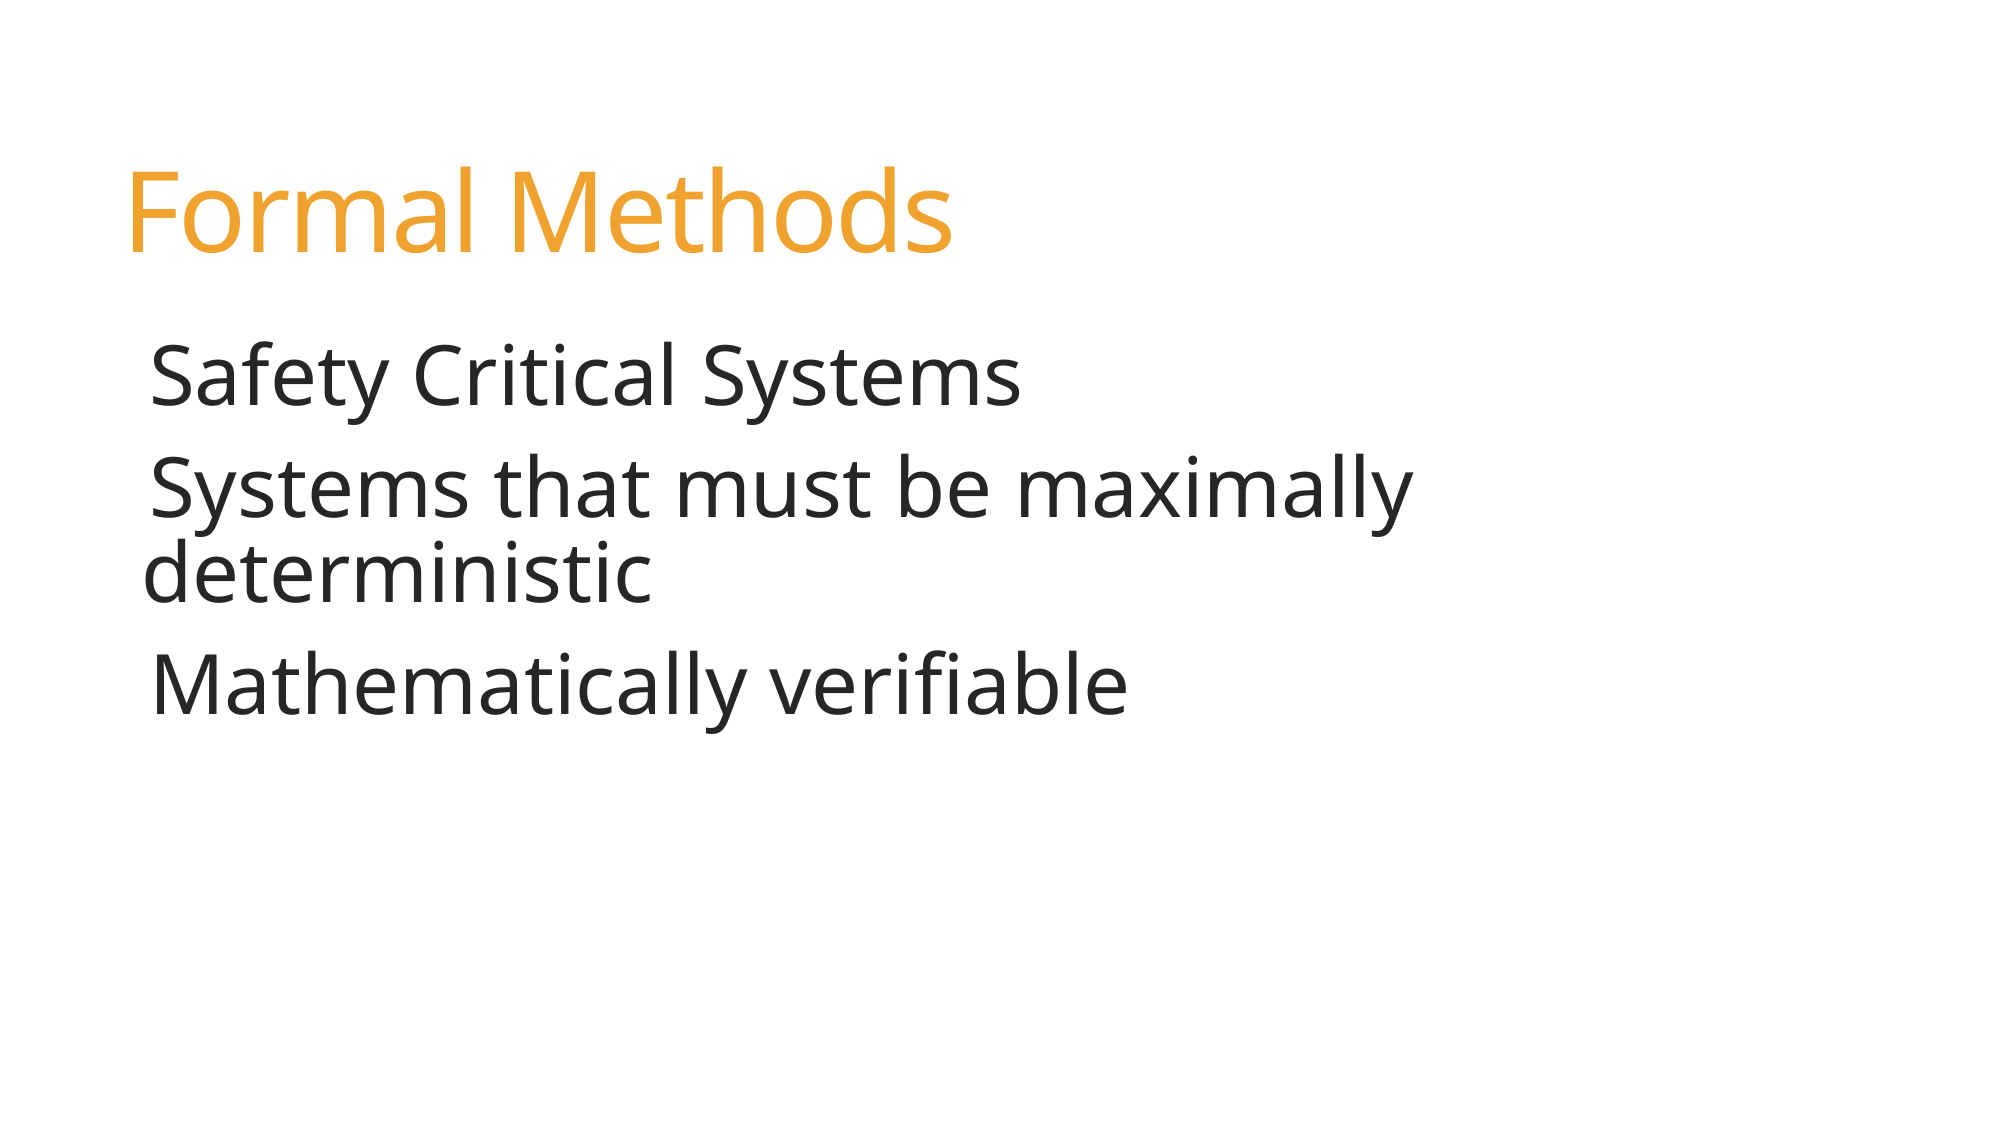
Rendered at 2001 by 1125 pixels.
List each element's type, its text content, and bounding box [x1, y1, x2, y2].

list Safety Critical Systems Systems that must be maximally deterministic Mathematically verifiable [111, 329, 1876, 948]
title Formal Methods [107, 81, 1875, 354]
